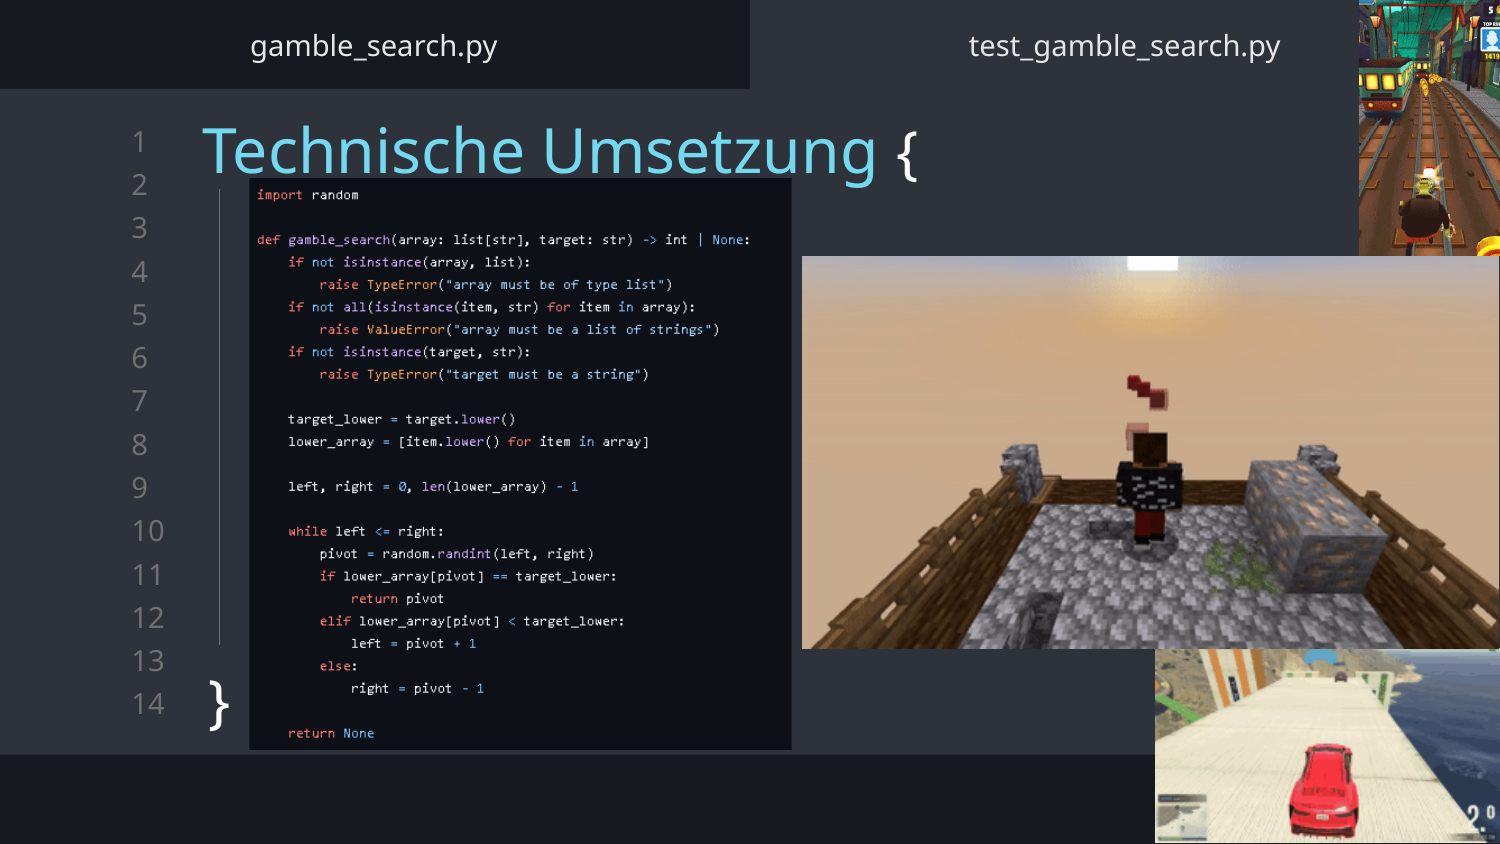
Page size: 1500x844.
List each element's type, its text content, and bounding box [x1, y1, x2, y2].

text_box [177, 188, 243, 750]
picture [249, 178, 792, 751]
title Technische Umsetzung { [187, 95, 1353, 185]
text_box test_gamble_search.py [749, 15, 1353, 74]
picture [802, 0, 1500, 843]
text_box gamble_search.py [0, 15, 749, 74]
